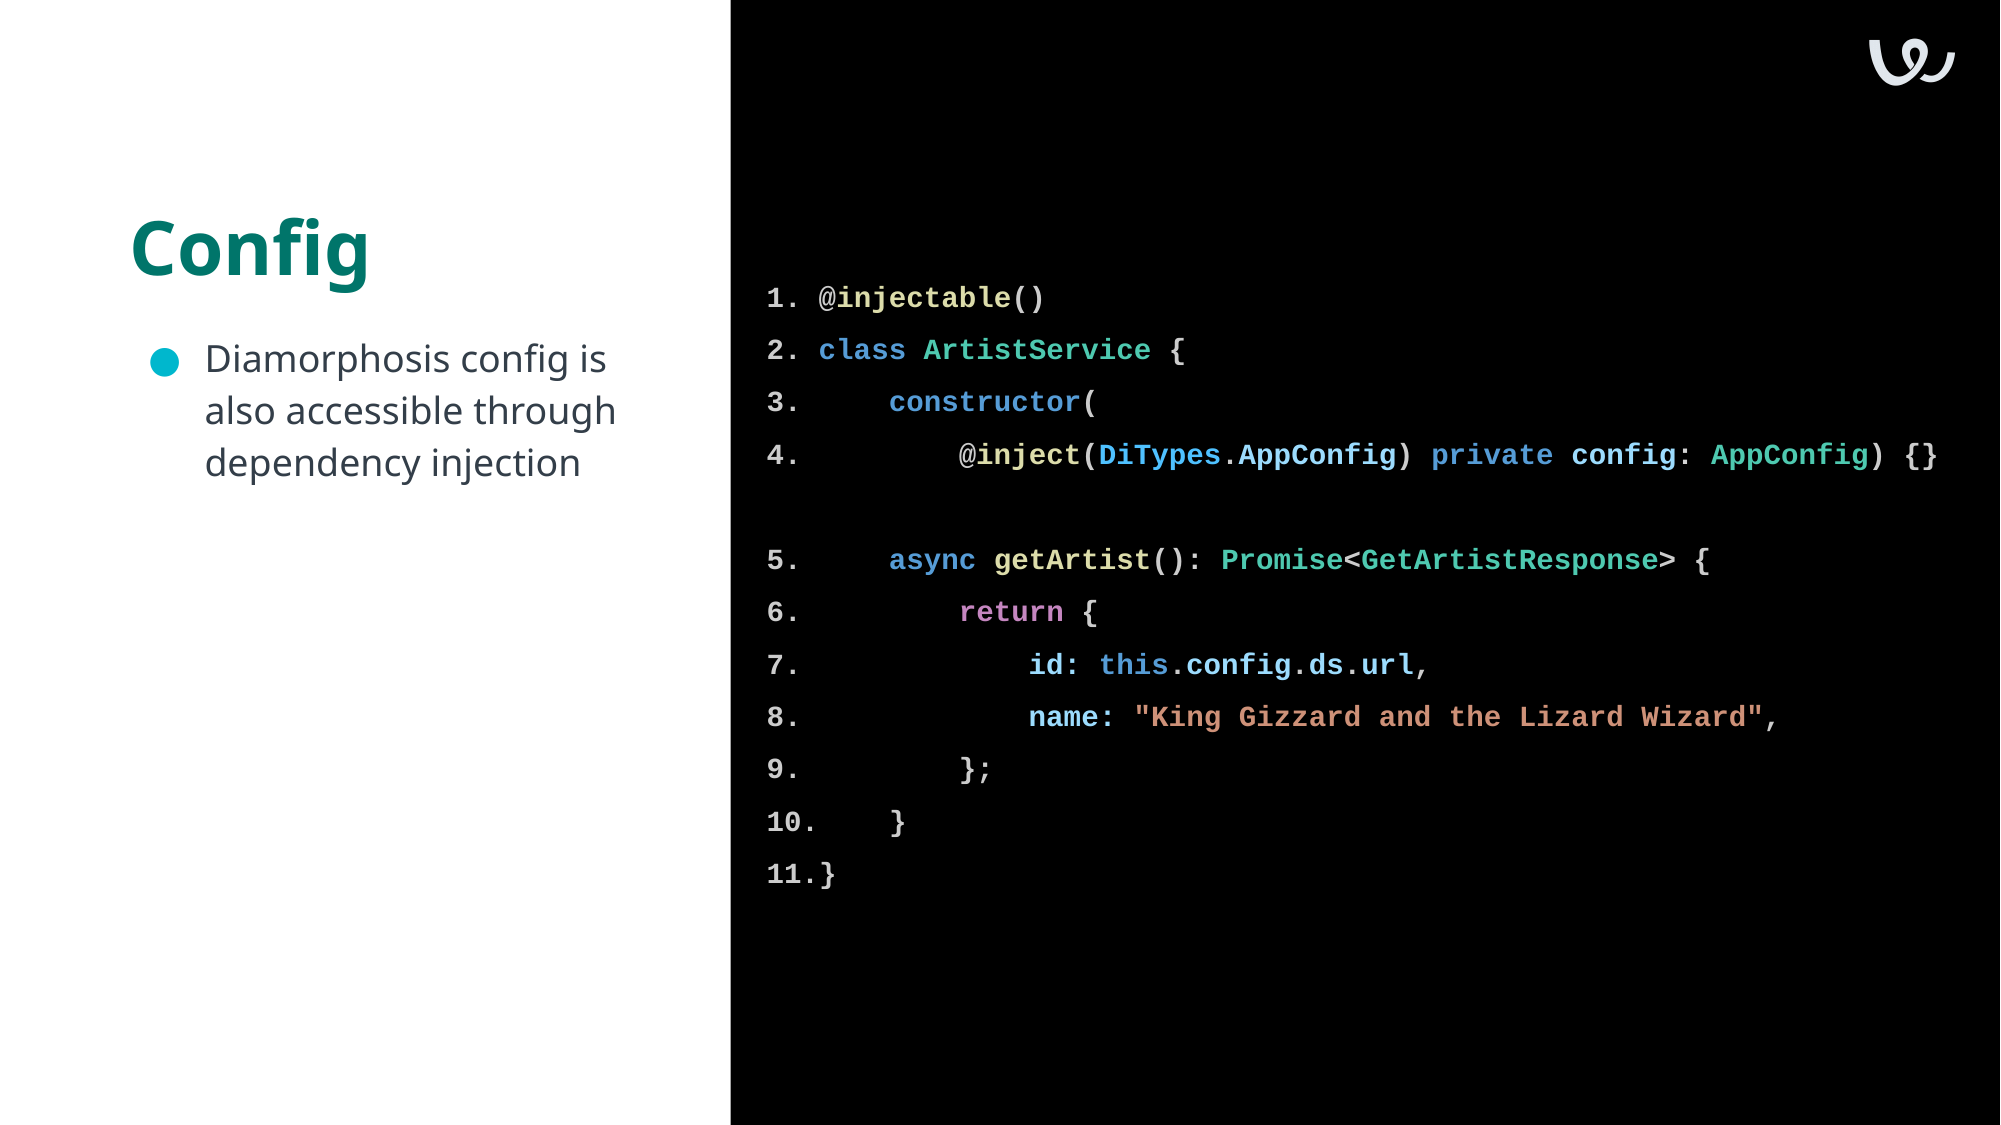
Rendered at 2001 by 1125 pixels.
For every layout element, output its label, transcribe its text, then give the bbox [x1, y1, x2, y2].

list @injectable() class ArtistService { constructor( @inject(DiTypes.AppConfig) private config: AppConfig) {} async getArtist(): Promise<GetArtistResponse> { return { id: this.config.ds.url, name: "King Gizzard and the Lizard Wizard", }; } } [743, 153, 1990, 1097]
title Config [129, 186, 663, 291]
picture [1859, 26, 1965, 97]
subtitle Diamorphosis config is also accessible through dependency injection [129, 328, 663, 972]
